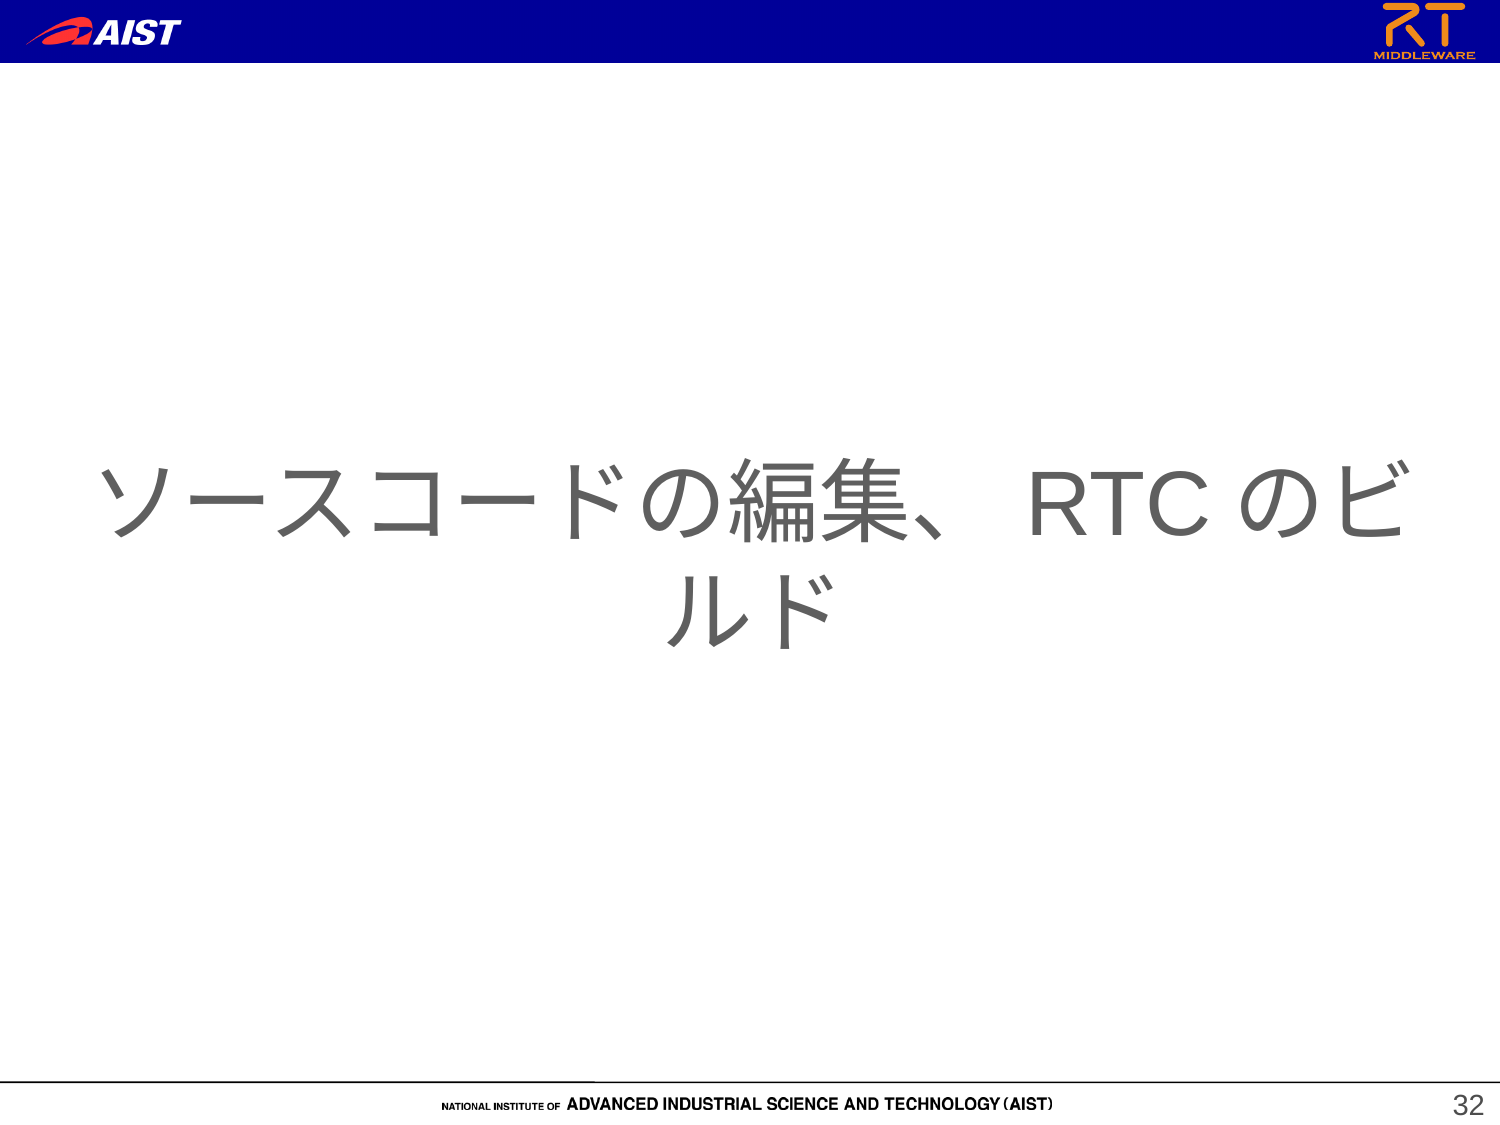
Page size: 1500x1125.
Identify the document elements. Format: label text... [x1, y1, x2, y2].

slide_number 32 [1149, 1078, 1500, 1125]
picture [0, 0, 1500, 63]
picture [442, 1097, 1052, 1110]
text_box ソースコードの編集、RTCのビルド [31, 432, 1476, 676]
